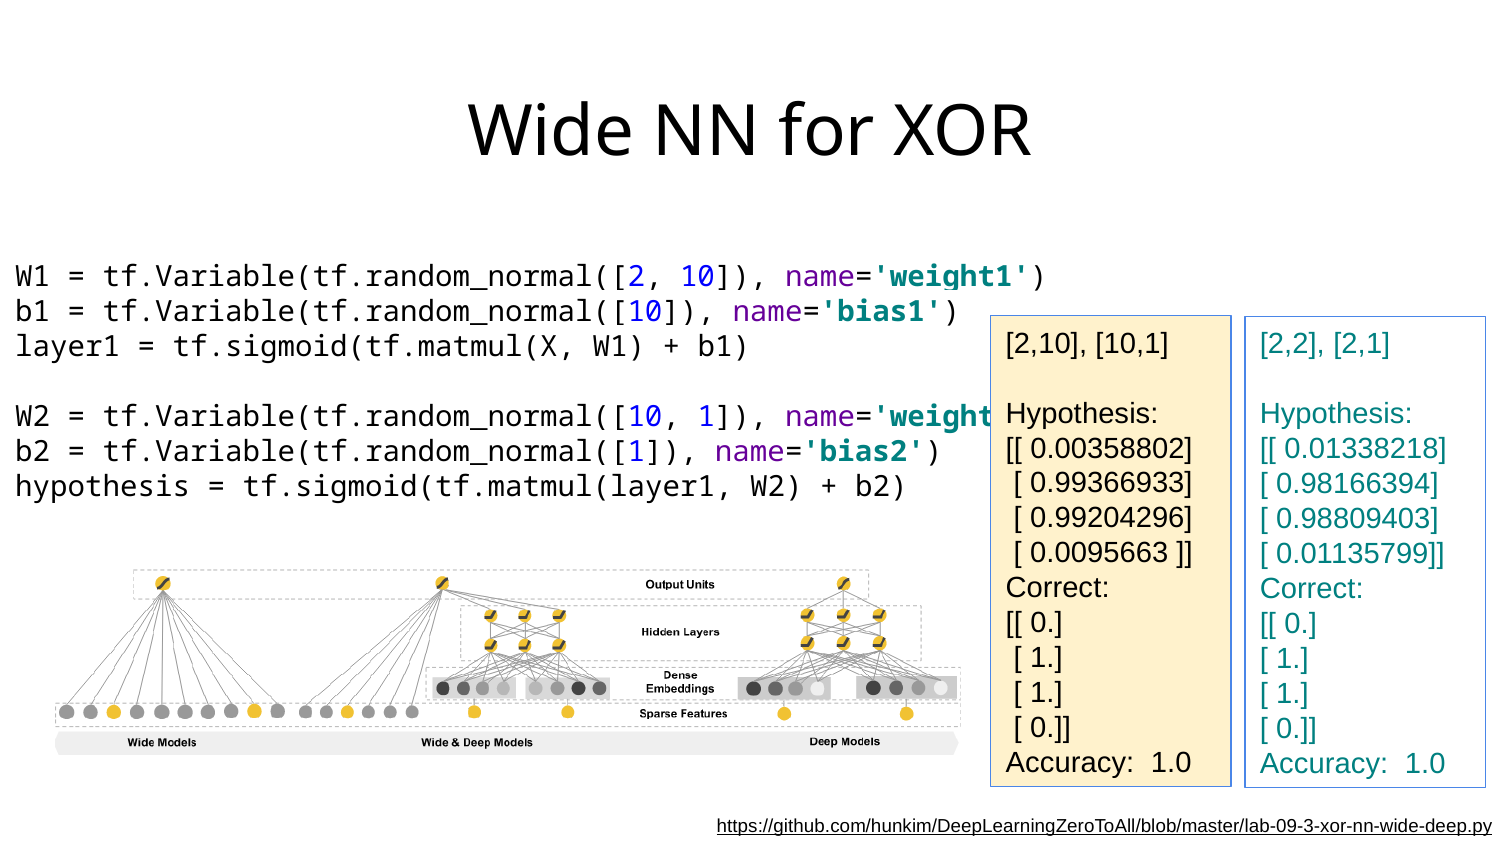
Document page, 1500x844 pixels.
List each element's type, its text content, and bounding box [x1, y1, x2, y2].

picture [55, 568, 962, 760]
title Wide NN for XOR [0, 21, 1500, 233]
text_box [2,10], [10,1] Hypothesis: [[ 0.00358802] [ 0.99366933] [ 0.99204296] [ 0.0095663 ]] Correct: [[ 0.] [ 1.] [ 1.] [ 0.]] Accuracy: 1.0 [990, 315, 1231, 787]
text_box https://github.com/hunkim/DeepLearningZeroToAll/blob/master/lab-09-3-xor-nn-wide-deep.py [701, 798, 1500, 844]
text_box W1 = tf.Variable(tf.random_normal([2, 10]), name='weight1') b1 = tf.Variable(tf.random_normal([10]), name='bias1') layer1 = tf.sigmoid(tf.matmul(X, W1) + b1) W2 = tf.Variable(tf.random_normal([10, 1]), name='weight2') b2 = tf.Variable(tf.random_normal([1]), name='bias2') hypothesis = tf.sigmoid(tf.matmul(layer1, W2) + b2) [0, 221, 1119, 538]
text_box [2,2], [2,1] Hypothesis: [[ 0.01338218] [ 0.98166394] [ 0.98809403] [ 0.01135799]] Correct: [[ 0.] [ 1.] [ 1.] [ 0.]] Accuracy: 1.0 [1244, 316, 1486, 788]
